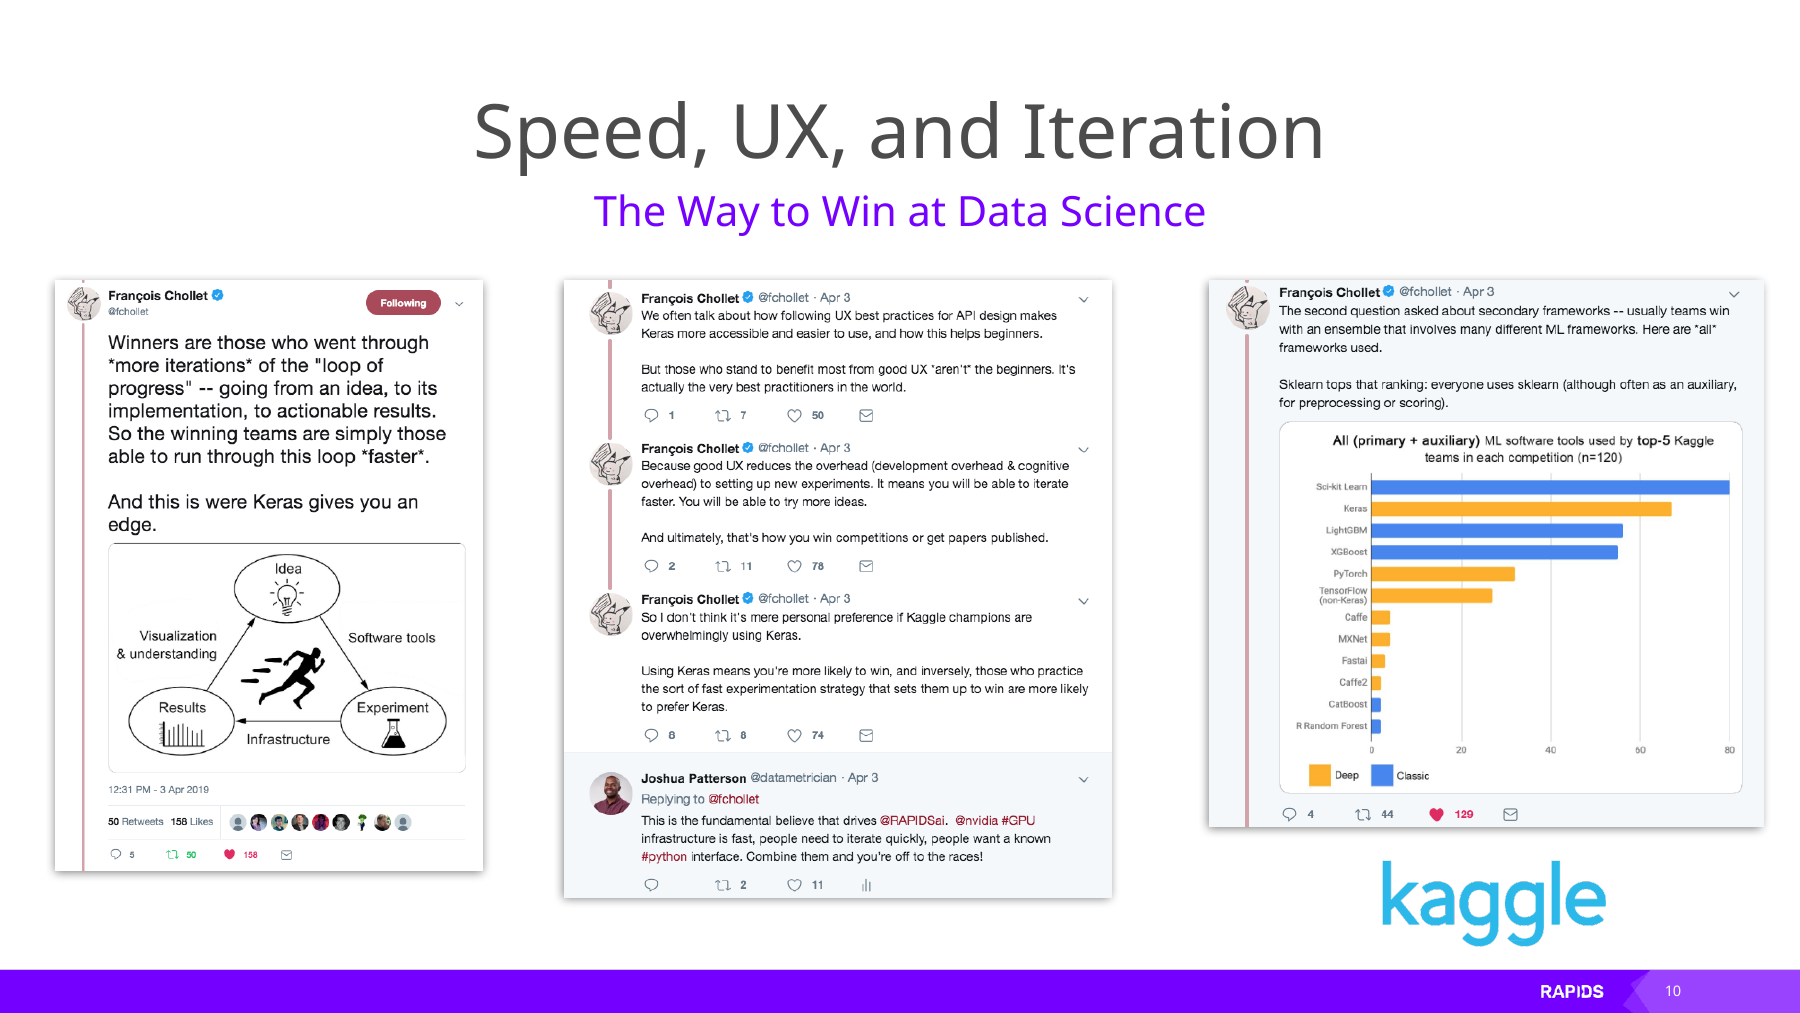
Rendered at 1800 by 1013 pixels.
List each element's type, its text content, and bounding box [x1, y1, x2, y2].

title Speed, UX, and Iteration [82, 85, 1719, 182]
text_box The Way to Win at Data Science [81, 182, 1719, 249]
picture [0, 0, 1800, 1013]
